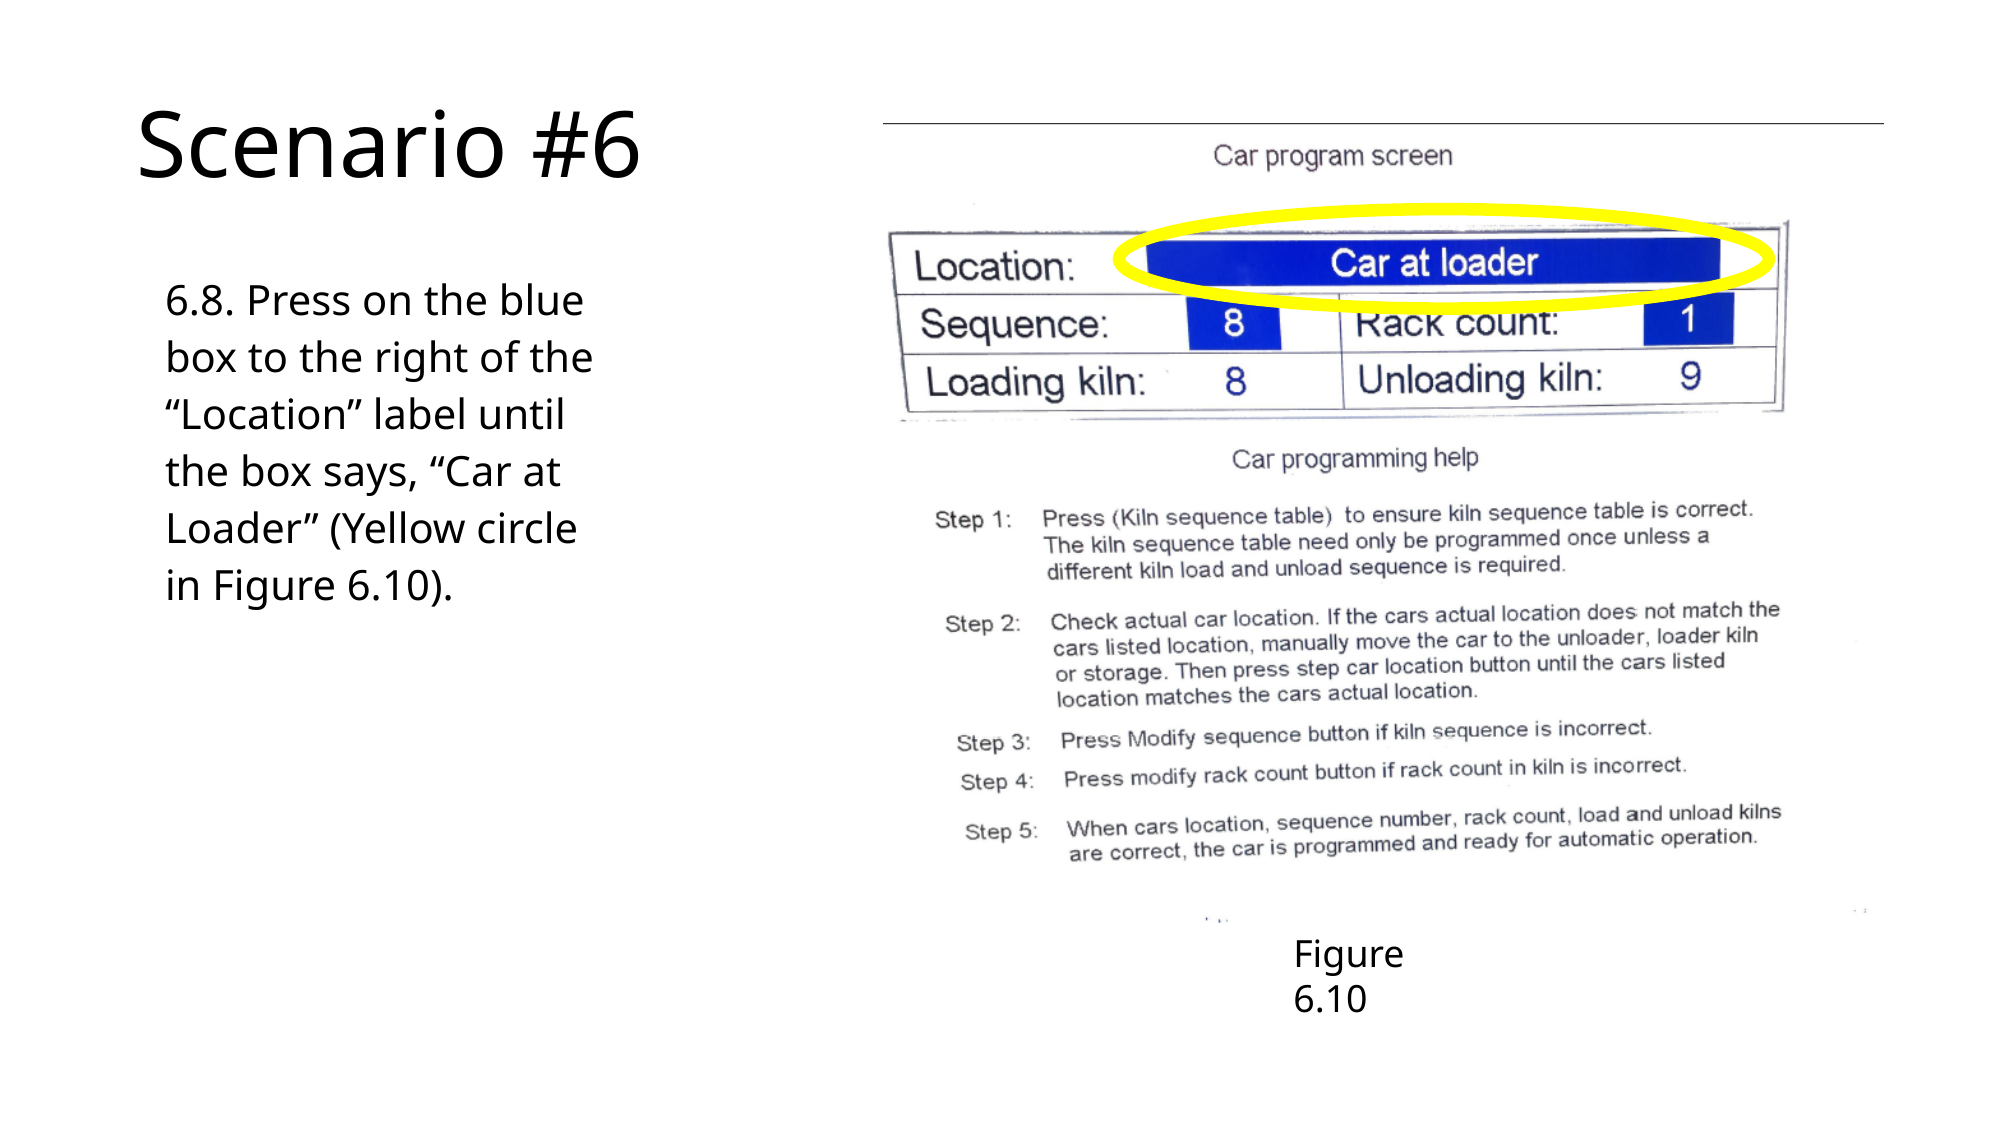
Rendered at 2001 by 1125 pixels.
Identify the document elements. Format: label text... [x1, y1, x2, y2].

list 6.8. Press on the blue box to the right of the “Location” label until the box says, “Car at Loader” (Yellow circle in Figure 6.10). [0, 258, 638, 634]
title Scenario #6 [121, 0, 810, 296]
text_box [882, 122, 1884, 984]
